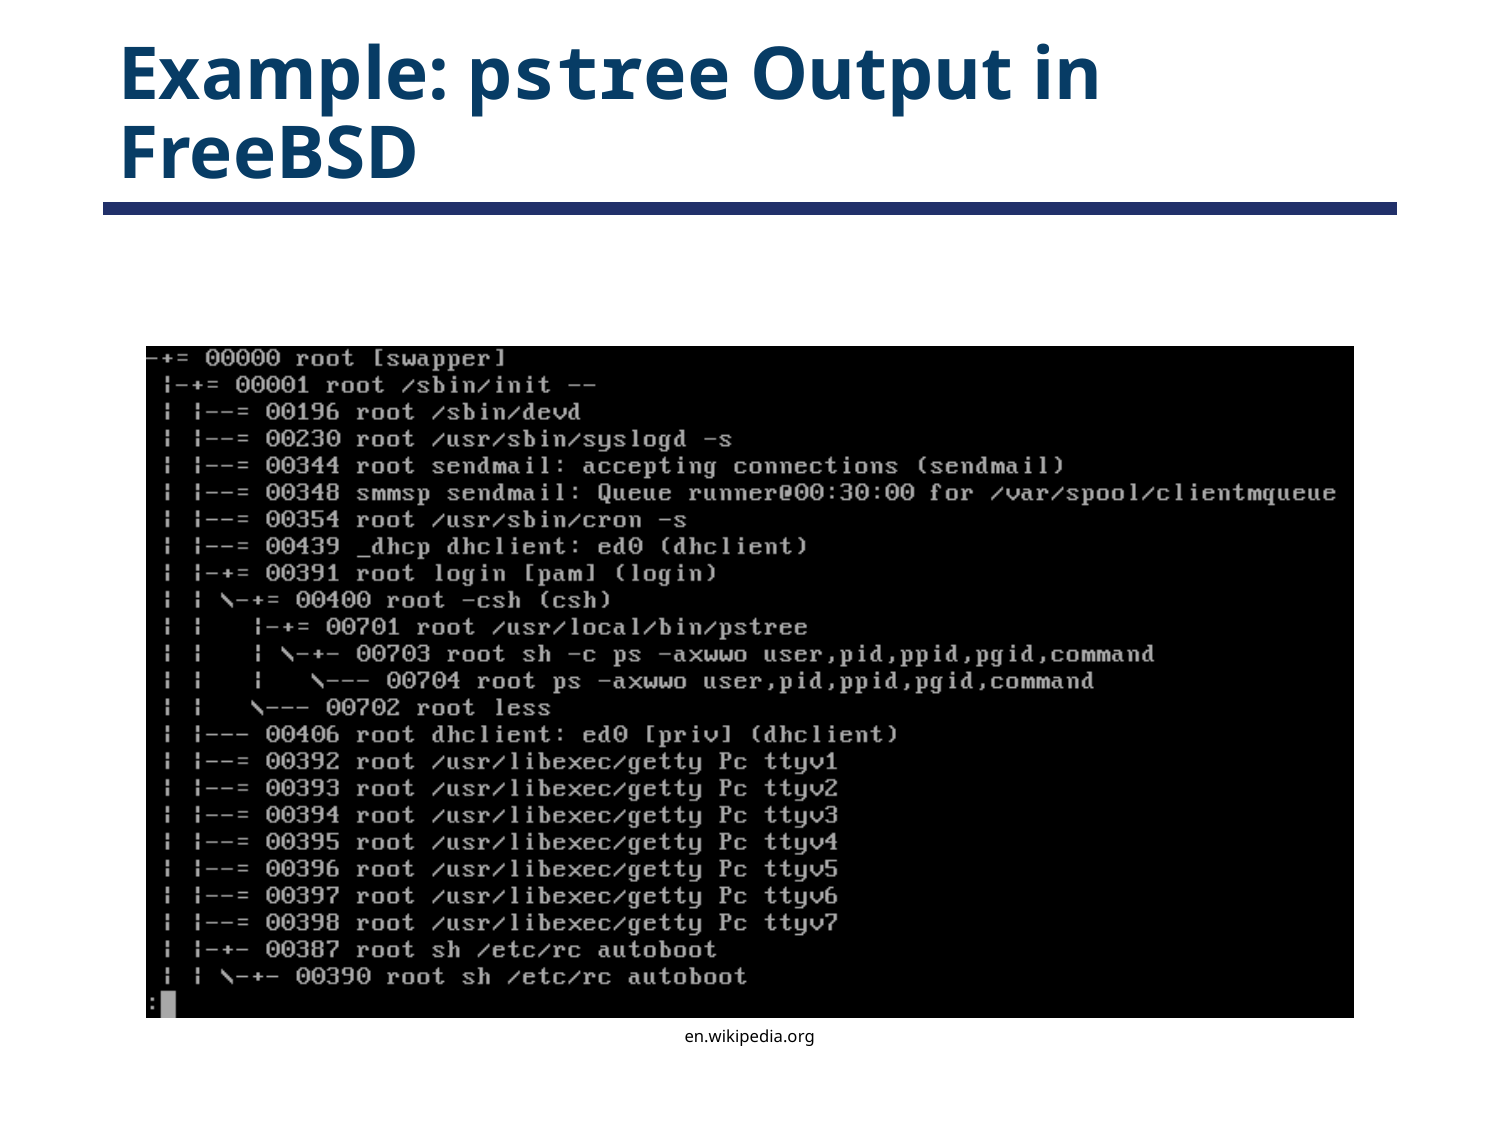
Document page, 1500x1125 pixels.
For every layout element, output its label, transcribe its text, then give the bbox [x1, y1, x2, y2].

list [146, 346, 1354, 1019]
title Example: pstree Output in FreeBSD [103, 34, 1397, 197]
text_box en.wikipedia.org [374, 1019, 1125, 1053]
